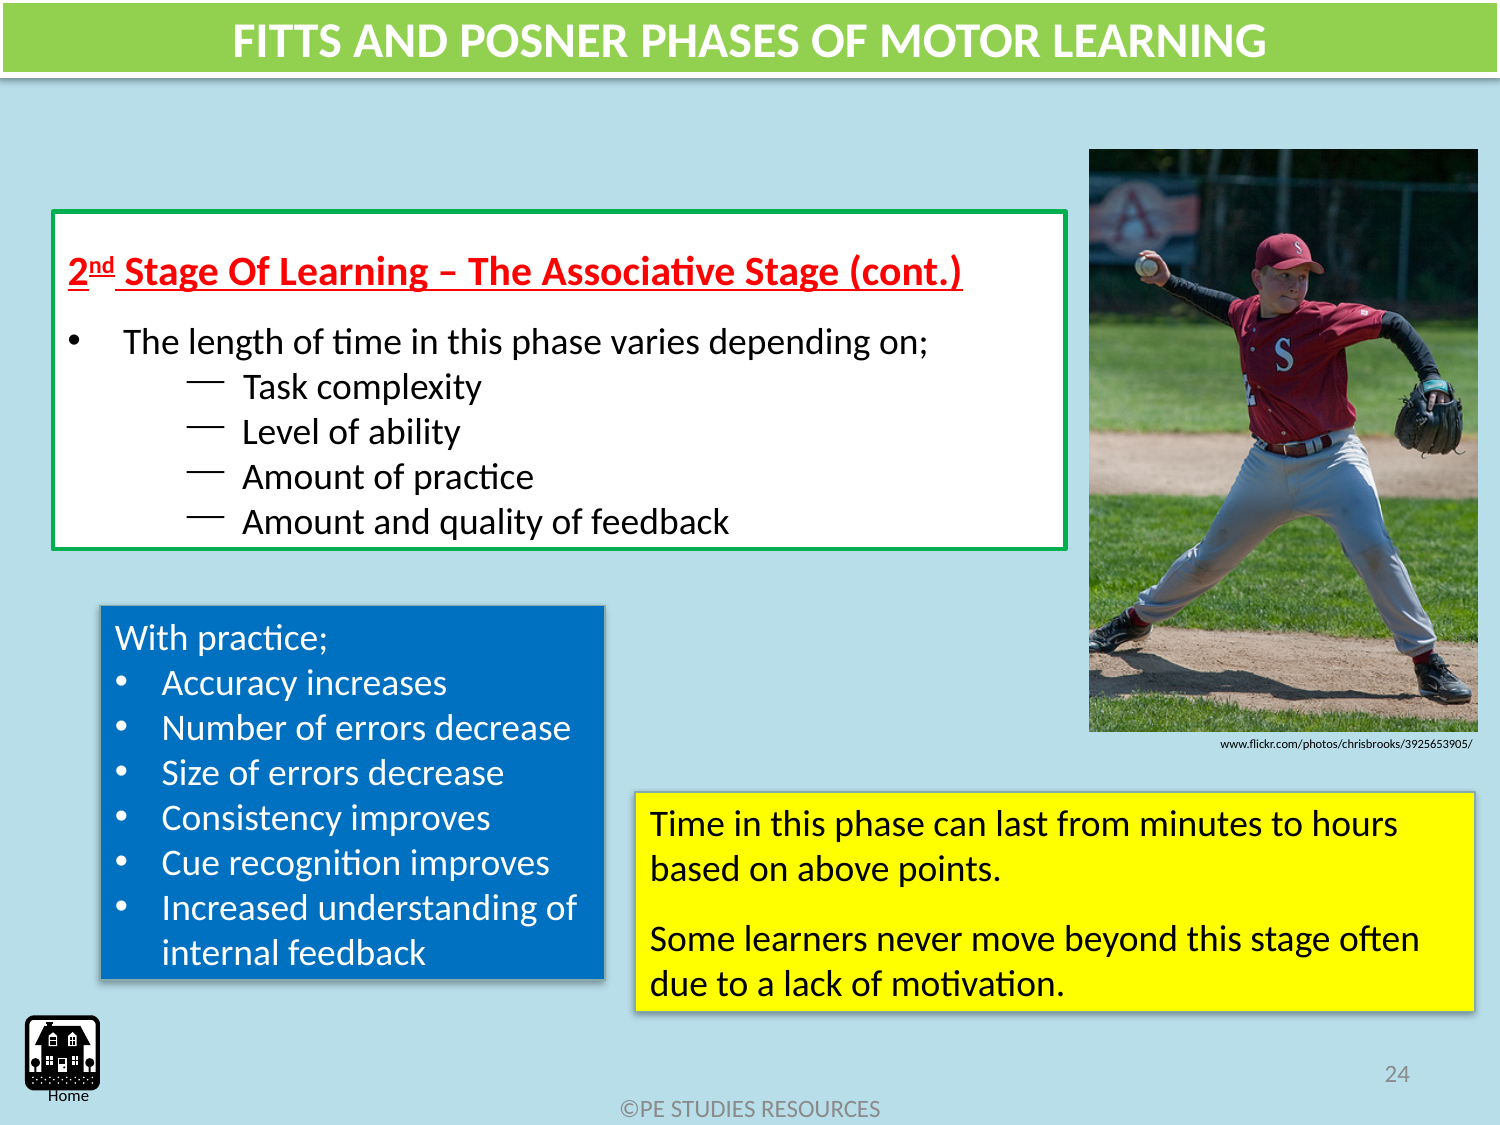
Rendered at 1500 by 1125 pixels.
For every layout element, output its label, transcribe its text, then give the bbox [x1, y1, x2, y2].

text_box 2nd Stage Of Learning – The Associative Stage (cont.) The length of time in this phase varies depending on; Task complexity Level of ability Amount of practice Amount and quality of feedback [53, 211, 1066, 550]
picture [1089, 149, 1478, 732]
footer ©PE STUDIES RESOURCES [512, 1077, 988, 1125]
text_box Fitts and posner PHASES of MOTOR learning [0, 0, 1500, 78]
picture [24, 1015, 101, 1091]
text_box Home [0, 1077, 138, 1113]
slide_number 24 [1074, 1042, 1425, 1103]
text_box www.flickr.com/photos/chrisbrooks/3925653905/ [1205, 728, 1492, 759]
text_box Time in this phase can last from minutes to hours based on above points. Some learners never move beyond this stage often due to a lack of motivation. [634, 791, 1476, 1012]
text_box With practice; Accuracy increases Number of errors decrease Size of errors decrease Consistency improves Cue recognition improves Increased understanding of internal feedback [99, 605, 606, 981]
